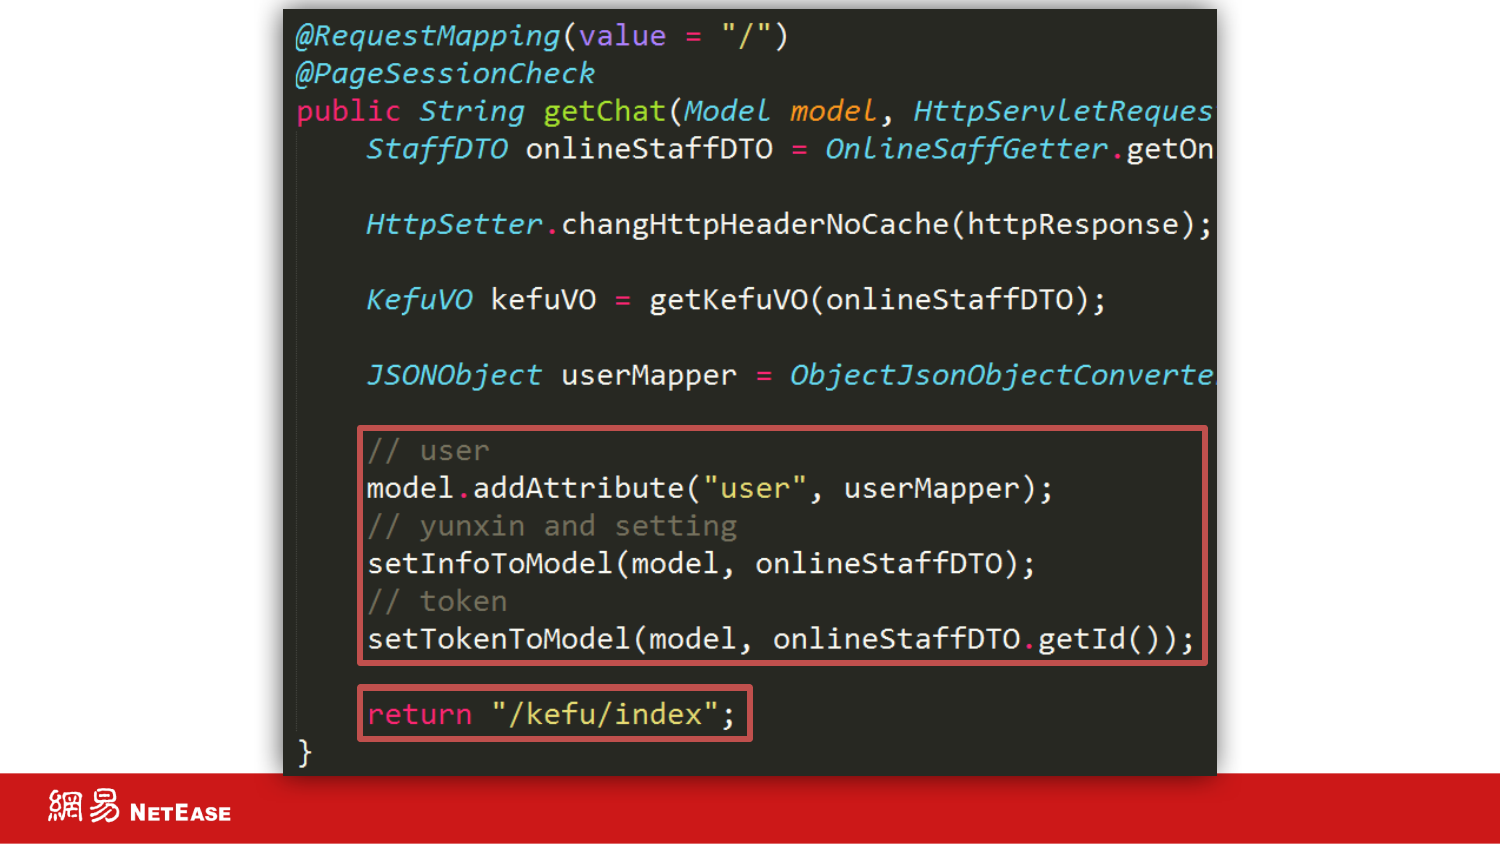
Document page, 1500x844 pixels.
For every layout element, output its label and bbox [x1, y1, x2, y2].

picture [283, 9, 1217, 776]
picture [46, 786, 231, 824]
